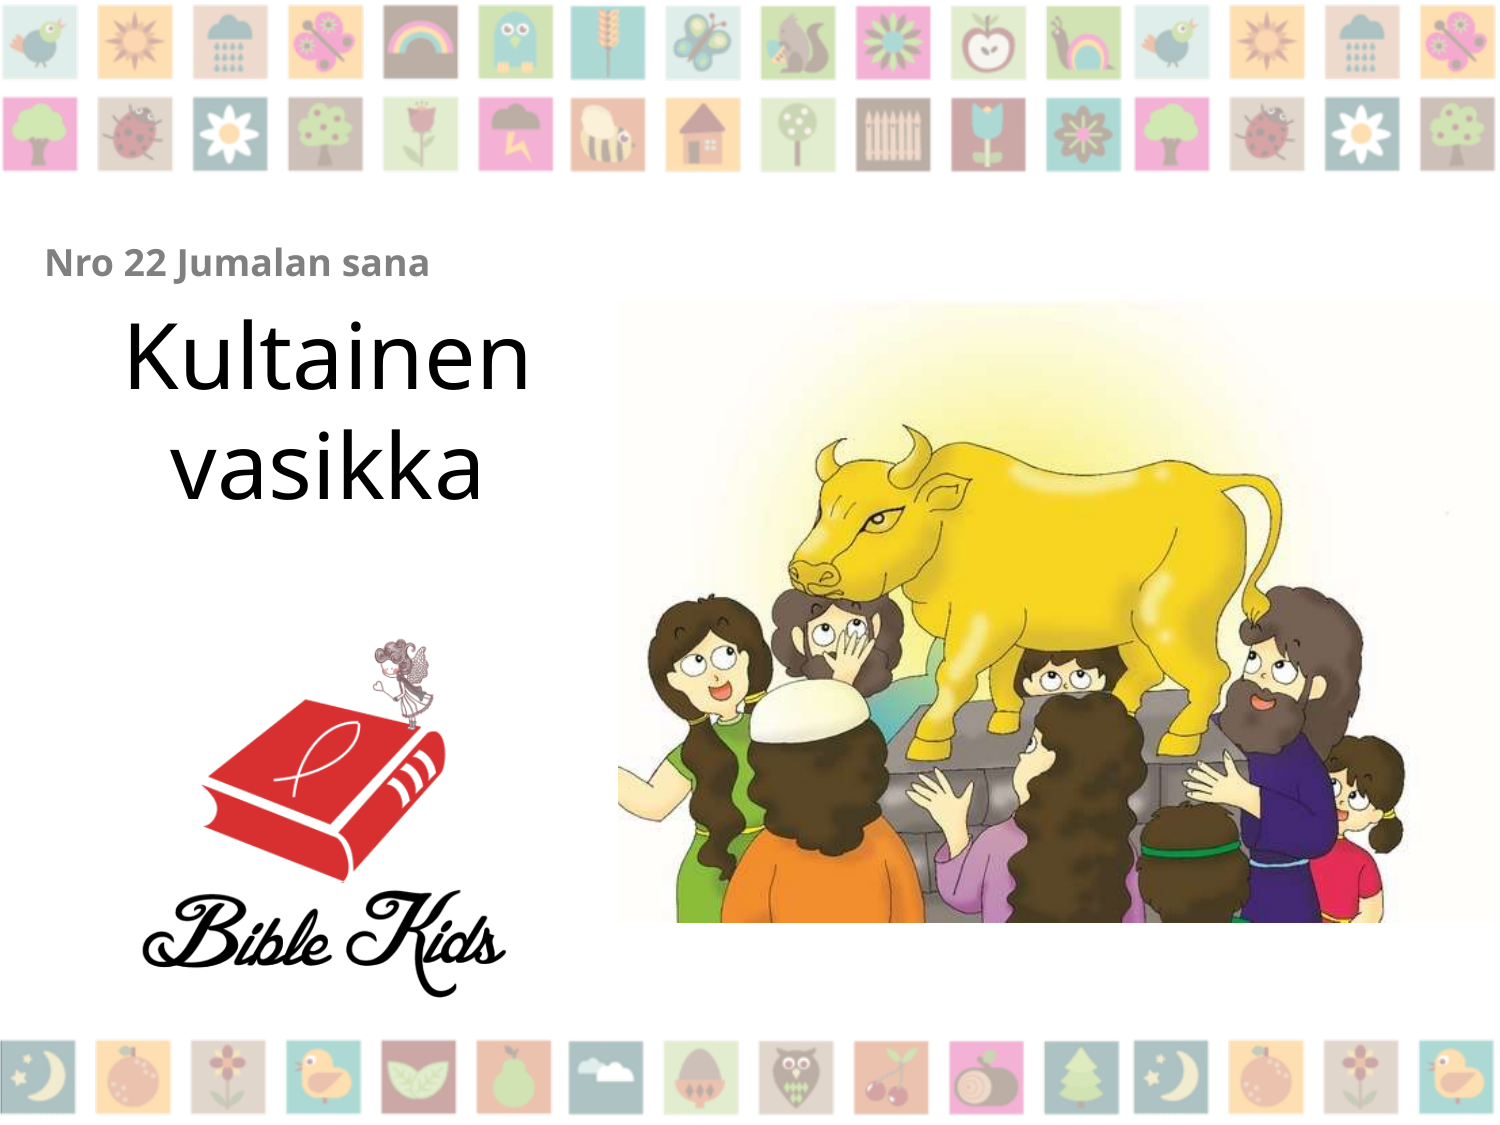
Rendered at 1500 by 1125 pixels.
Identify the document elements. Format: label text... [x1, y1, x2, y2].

picture [618, 300, 1500, 923]
text_box Nro 22 Jumalan sana [29, 231, 543, 290]
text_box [0, 3, 1500, 181]
picture [117, 600, 544, 1027]
text_box Kultainen vasikka [5, 290, 651, 526]
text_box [0, 1028, 1500, 1118]
